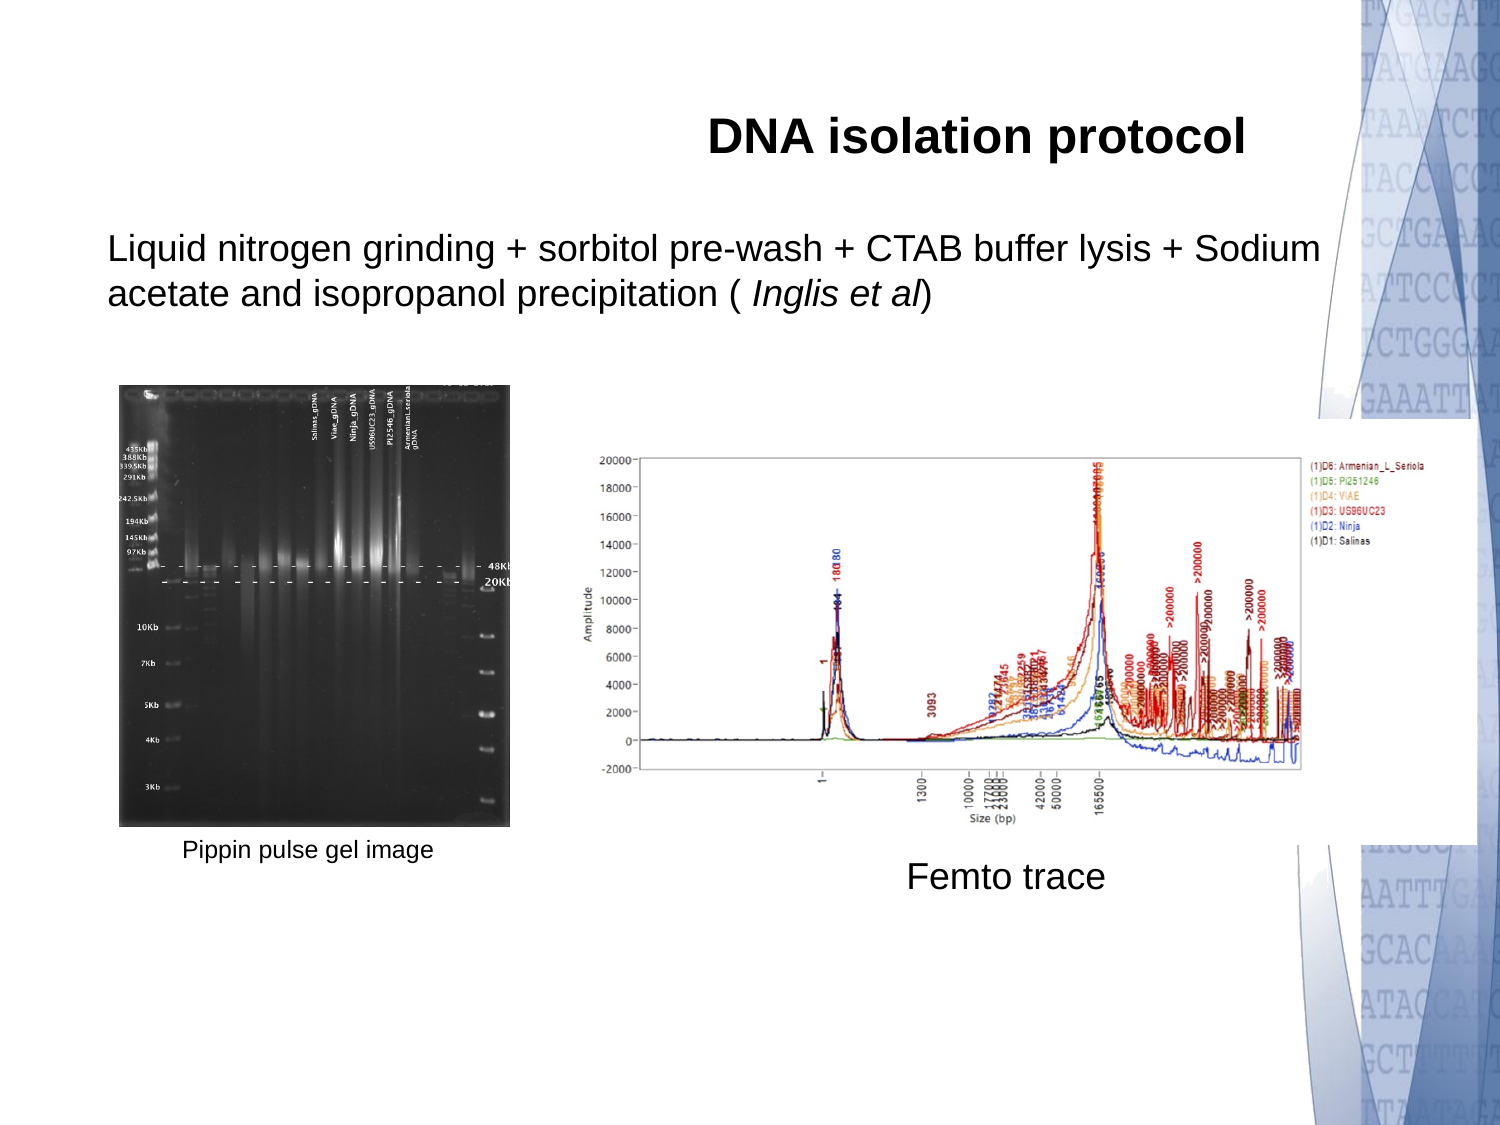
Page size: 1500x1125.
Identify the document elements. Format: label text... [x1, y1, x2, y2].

text_box Pippin pulse gel image [167, 836, 450, 872]
picture [119, 385, 510, 827]
picture [531, 0, 1500, 1125]
text_box Femto trace [891, 852, 1122, 905]
text_box DNA isolation protocol Liquid nitrogen grinding + sorbitol pre-wash + CTAB buffer lysis + Sodium acetate and isopropanol precipitation ( Inglis et al) [92, 96, 1387, 321]
